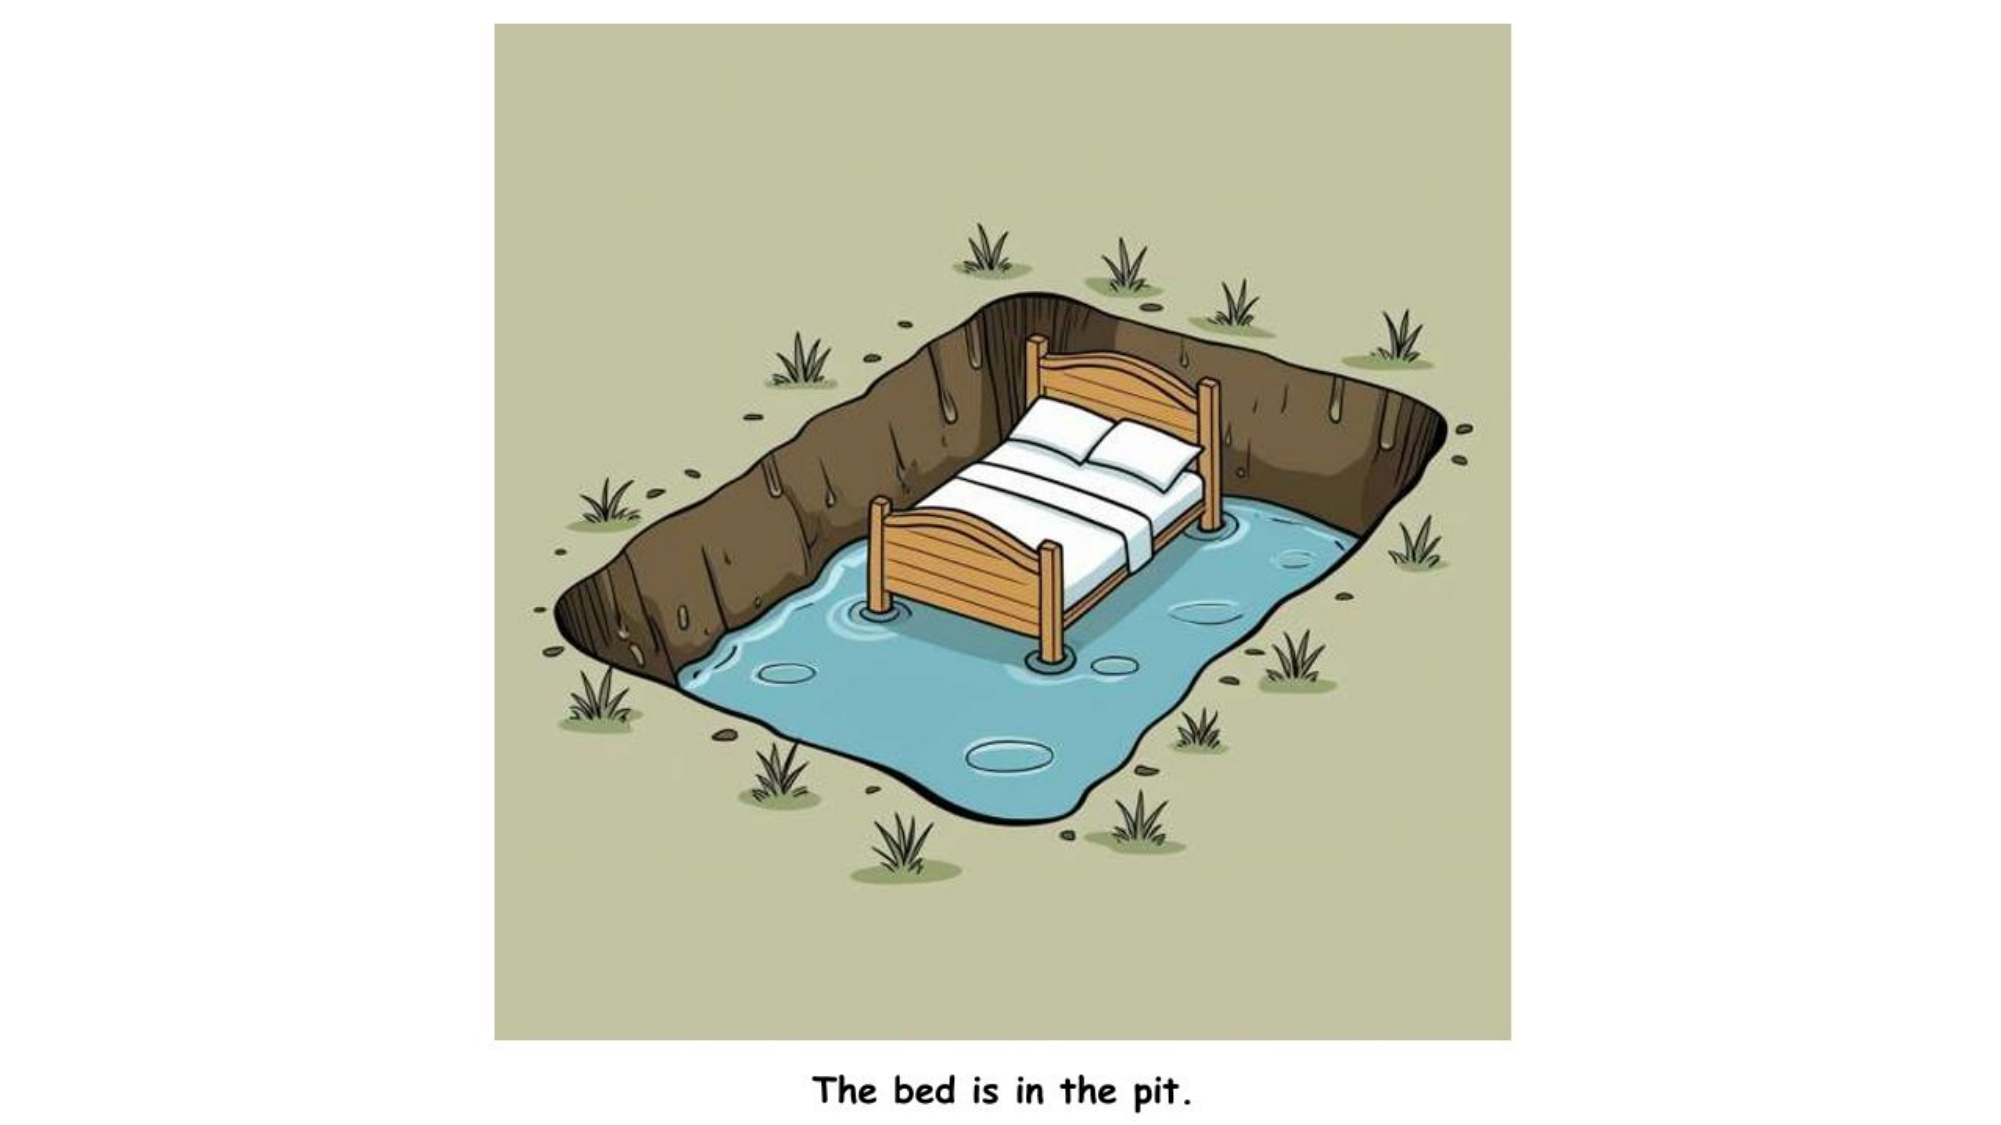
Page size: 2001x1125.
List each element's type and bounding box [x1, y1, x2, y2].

picture [451, 0, 1549, 1125]
